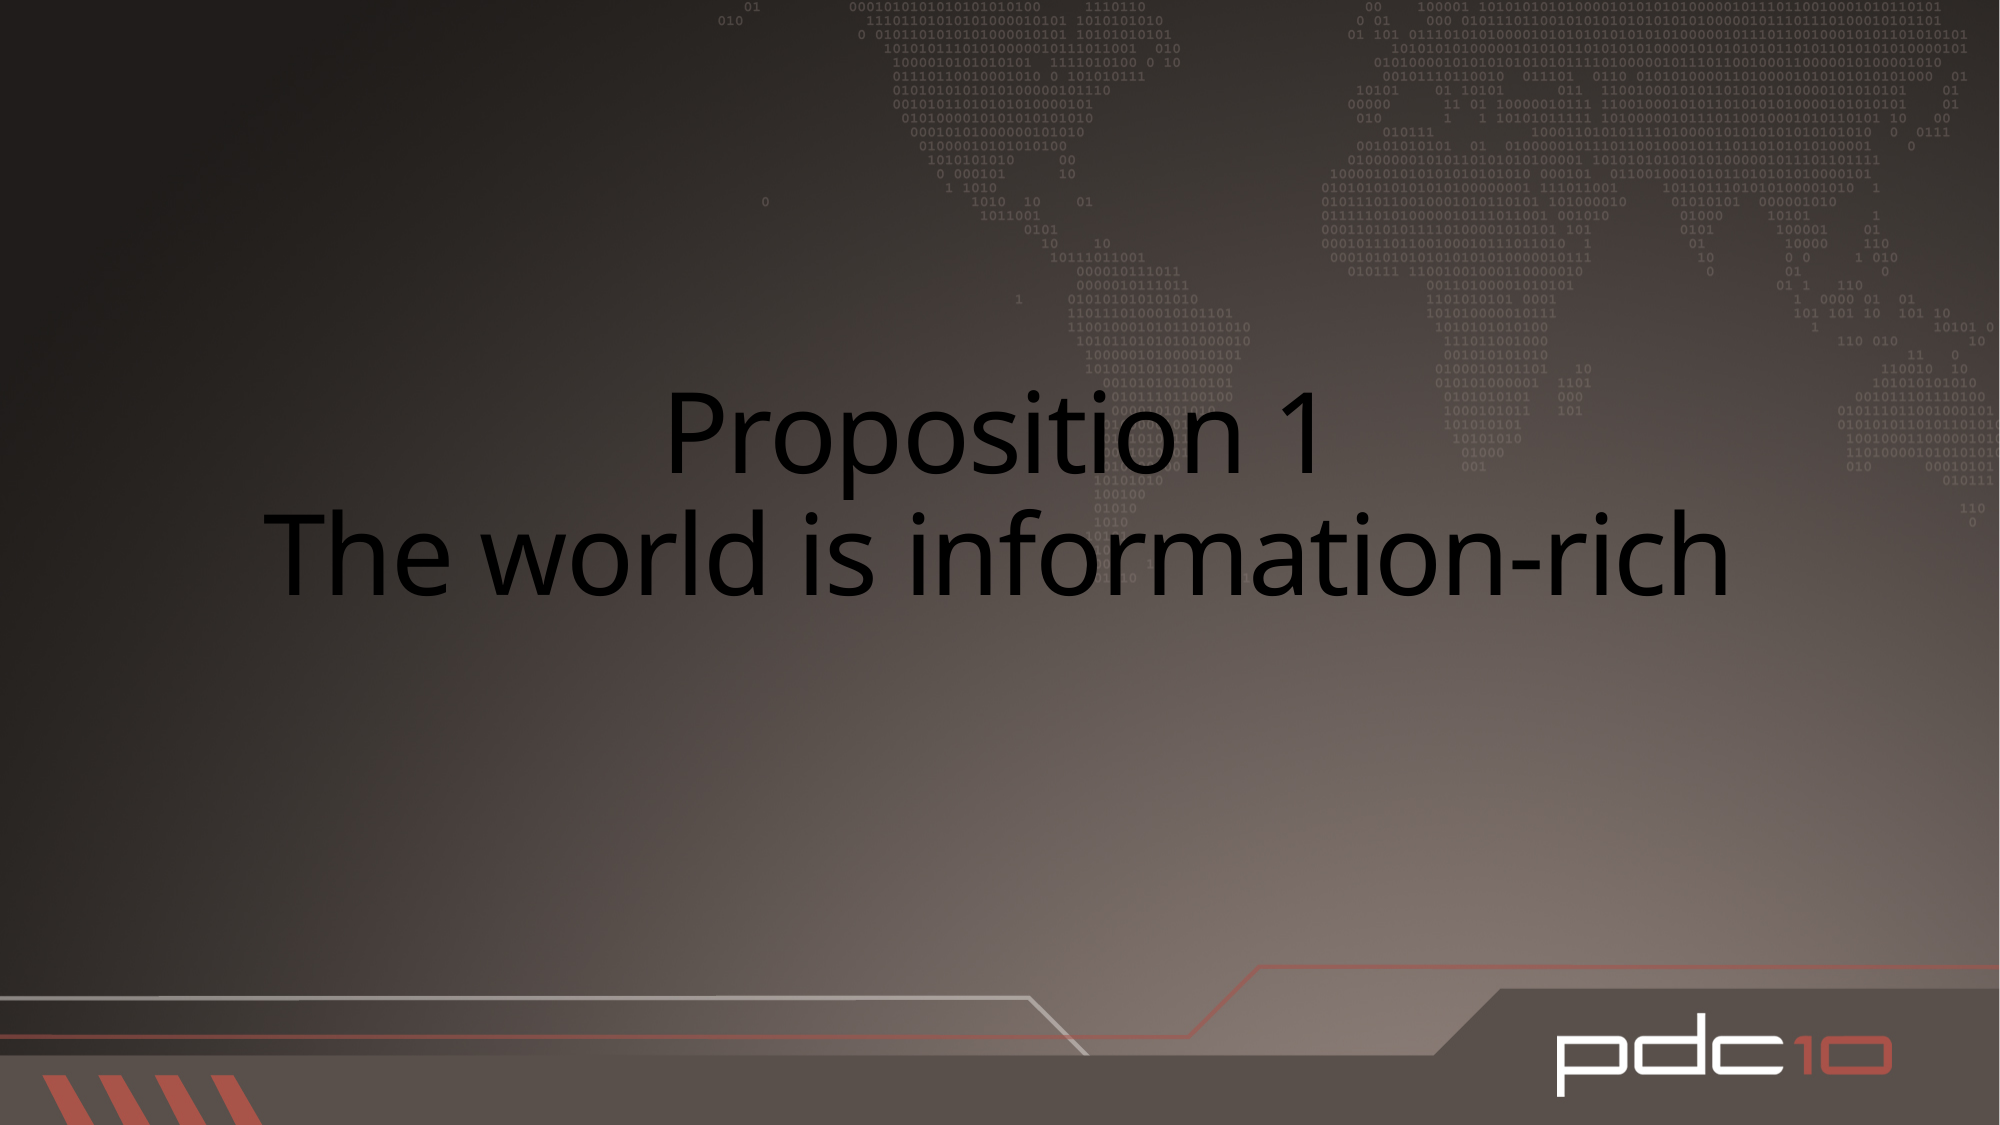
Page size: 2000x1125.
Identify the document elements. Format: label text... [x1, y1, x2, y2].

title Proposition 1 The world is information-rich [159, 312, 1840, 563]
picture [0, 0, 2000, 1125]
